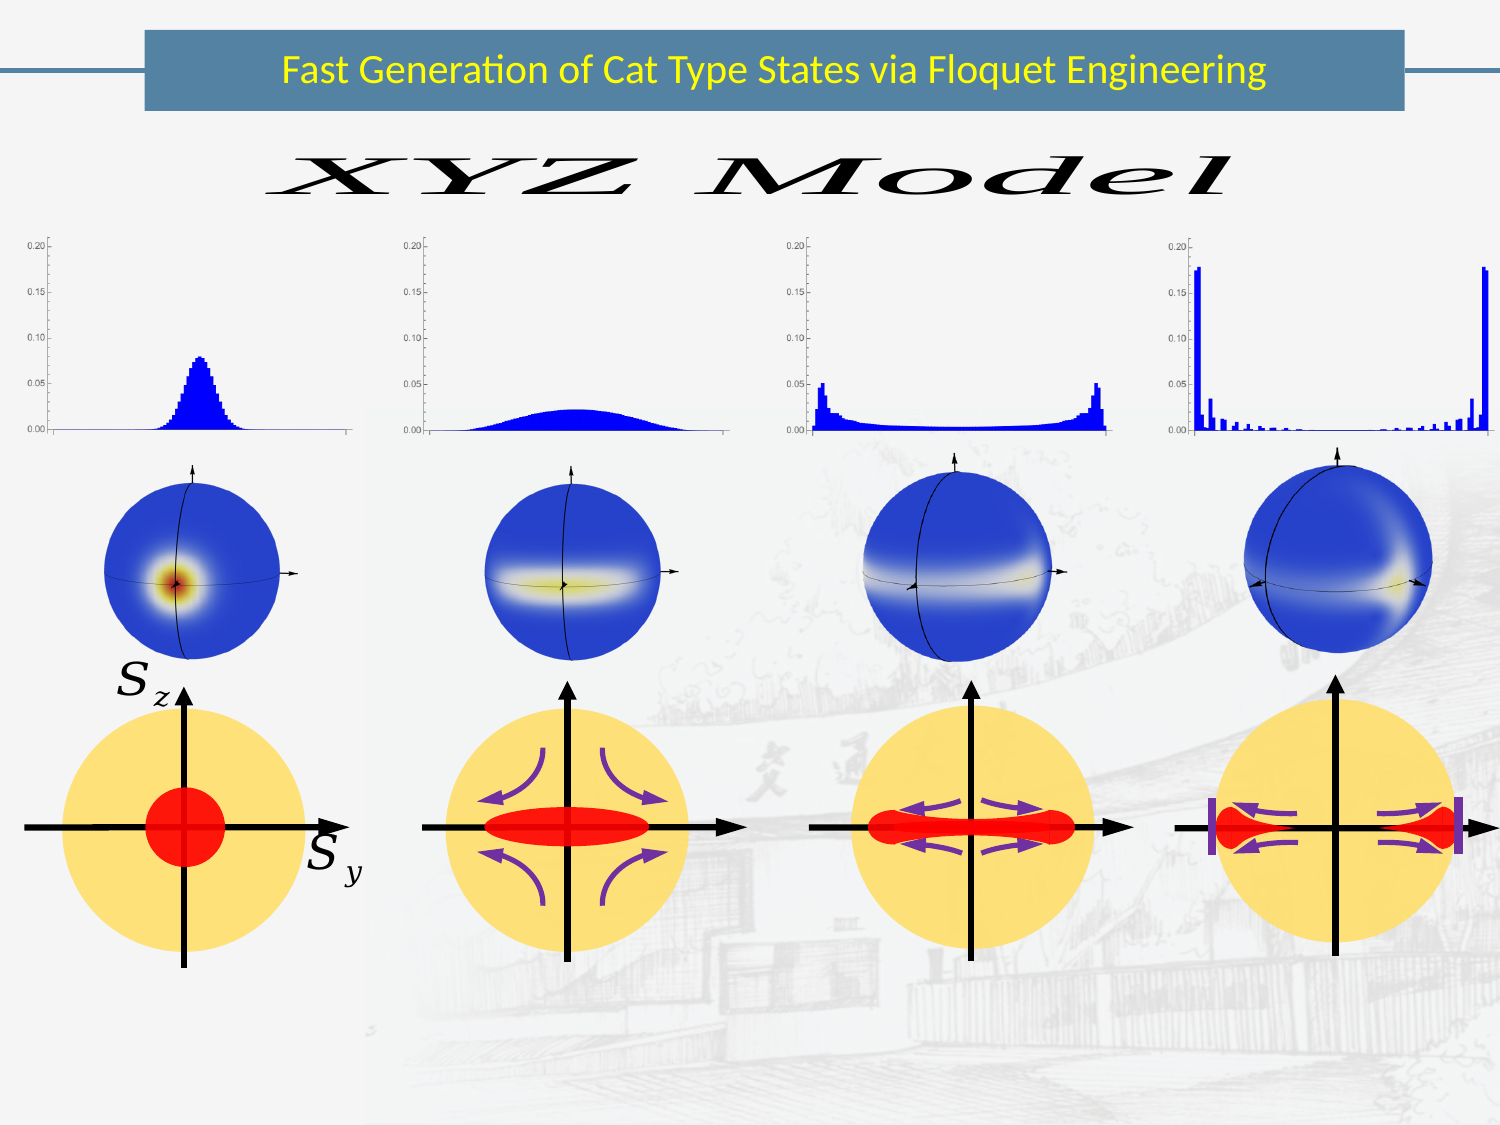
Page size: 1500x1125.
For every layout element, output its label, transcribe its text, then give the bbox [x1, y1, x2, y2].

picture [1168, 237, 1500, 674]
picture [63, 458, 306, 701]
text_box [24, 655, 363, 968]
picture [799, 443, 1096, 717]
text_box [411, 680, 748, 963]
picture [403, 236, 735, 435]
picture [448, 458, 691, 680]
picture [27, 236, 358, 435]
text_box Fast Generation of Cat Type States via Floquet Engineering [144, 29, 1405, 111]
picture [786, 237, 1118, 436]
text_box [1174, 674, 1500, 956]
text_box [808, 680, 1134, 962]
